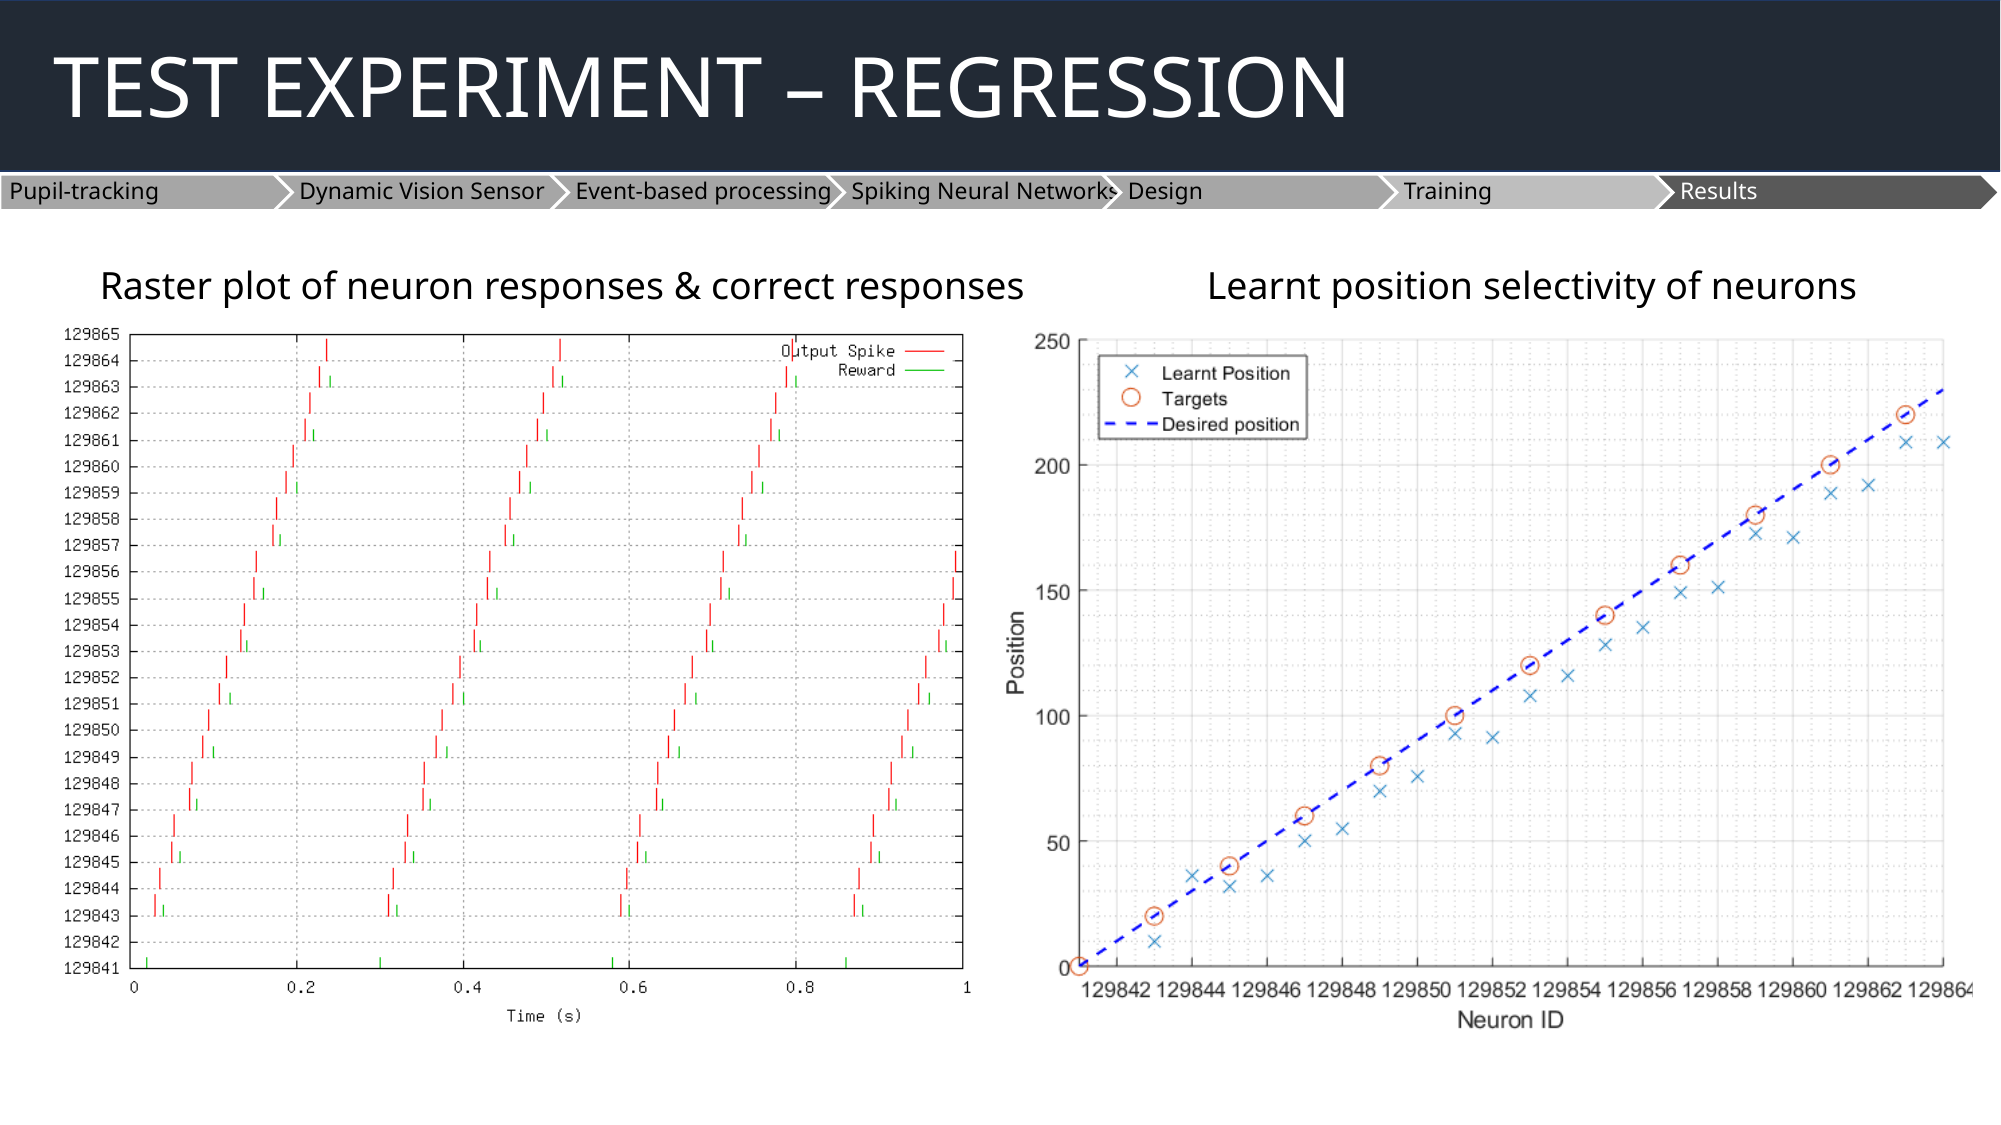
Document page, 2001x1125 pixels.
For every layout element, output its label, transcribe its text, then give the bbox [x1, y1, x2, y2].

text_box Raster plot of neuron responses & correct responses [84, 254, 1066, 315]
picture [39, 282, 1973, 1051]
title TEST EXPERIMENT – REGRESSION [39, 10, 1955, 171]
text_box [0, 174, 2000, 211]
text_box Learnt position selectivity of neurons [1192, 254, 2000, 315]
